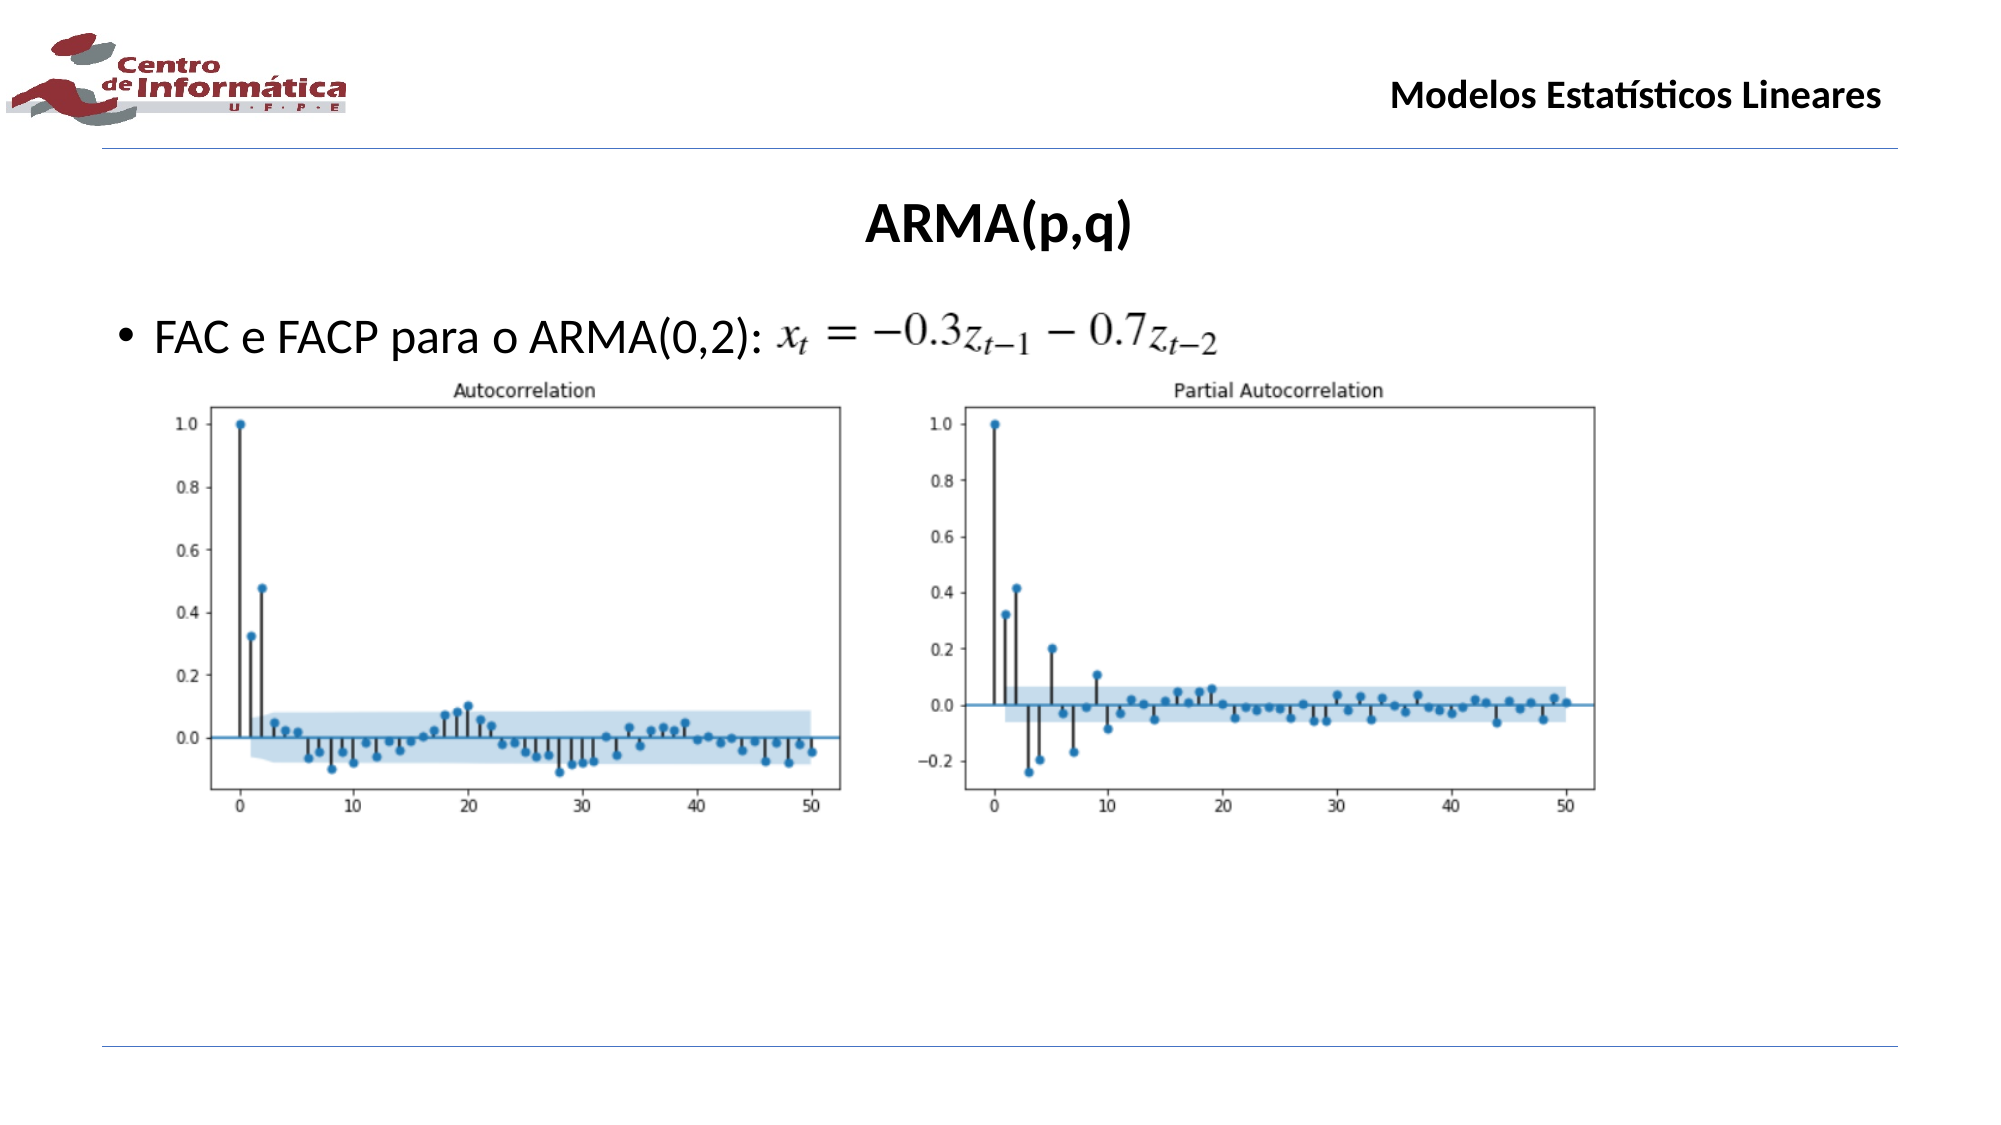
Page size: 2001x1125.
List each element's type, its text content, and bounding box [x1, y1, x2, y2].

picture [6, 33, 346, 126]
list ARMA(p,q) [102, 184, 1898, 267]
list FAC e FACP para o ARMA(0,2): [102, 302, 1898, 1035]
picture [144, 302, 1611, 832]
list Modelos Estatísticos Lineares [401, 66, 1898, 126]
